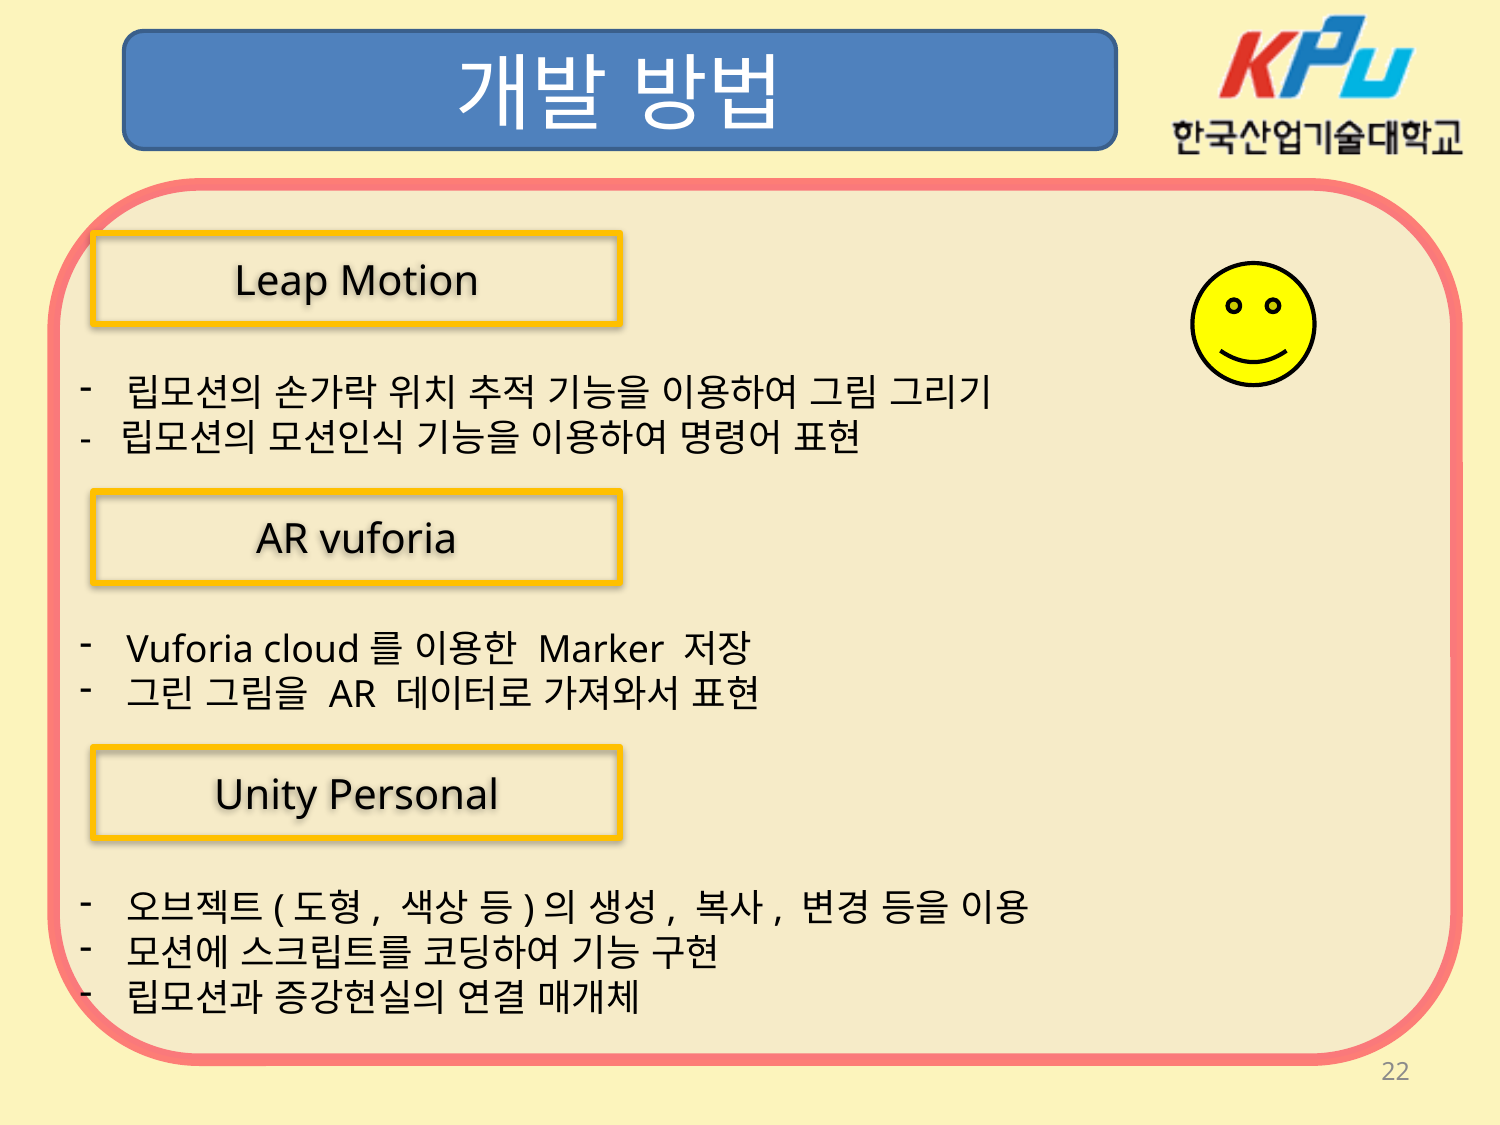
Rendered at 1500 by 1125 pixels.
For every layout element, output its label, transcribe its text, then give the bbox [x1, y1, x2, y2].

text_box Unity Personal [93, 746, 621, 839]
text_box AR vuforia [93, 491, 621, 584]
picture [1115, 0, 1500, 158]
slide_number 22 [1074, 1042, 1425, 1103]
text_box 립모션의 손가락 위치 추적 기능을 이용하여 그림 그리기 - 립모션의 모션인식 기능을 이용하여 명령어 표현 [64, 361, 1322, 467]
text_box [51, 182, 1459, 1062]
text_box Leap Motion [93, 232, 621, 325]
text_box 개발 방법 [121, 28, 1110, 152]
text_box [491, 702, 1405, 756]
text_box 오브젝트(도형, 색상 등)의 생성, 복사, 변경 등을 이용 모션에 스크립트를 코딩하여 기능 구현 립모션과 증강현실의 연결 매개체 [64, 876, 1322, 1027]
text_box Vuforia cloud를 이용한 Marker 저장 그린 그림을 AR 데이터로 가져와서 표현 [64, 617, 1322, 723]
text_box [1190, 260, 1317, 388]
